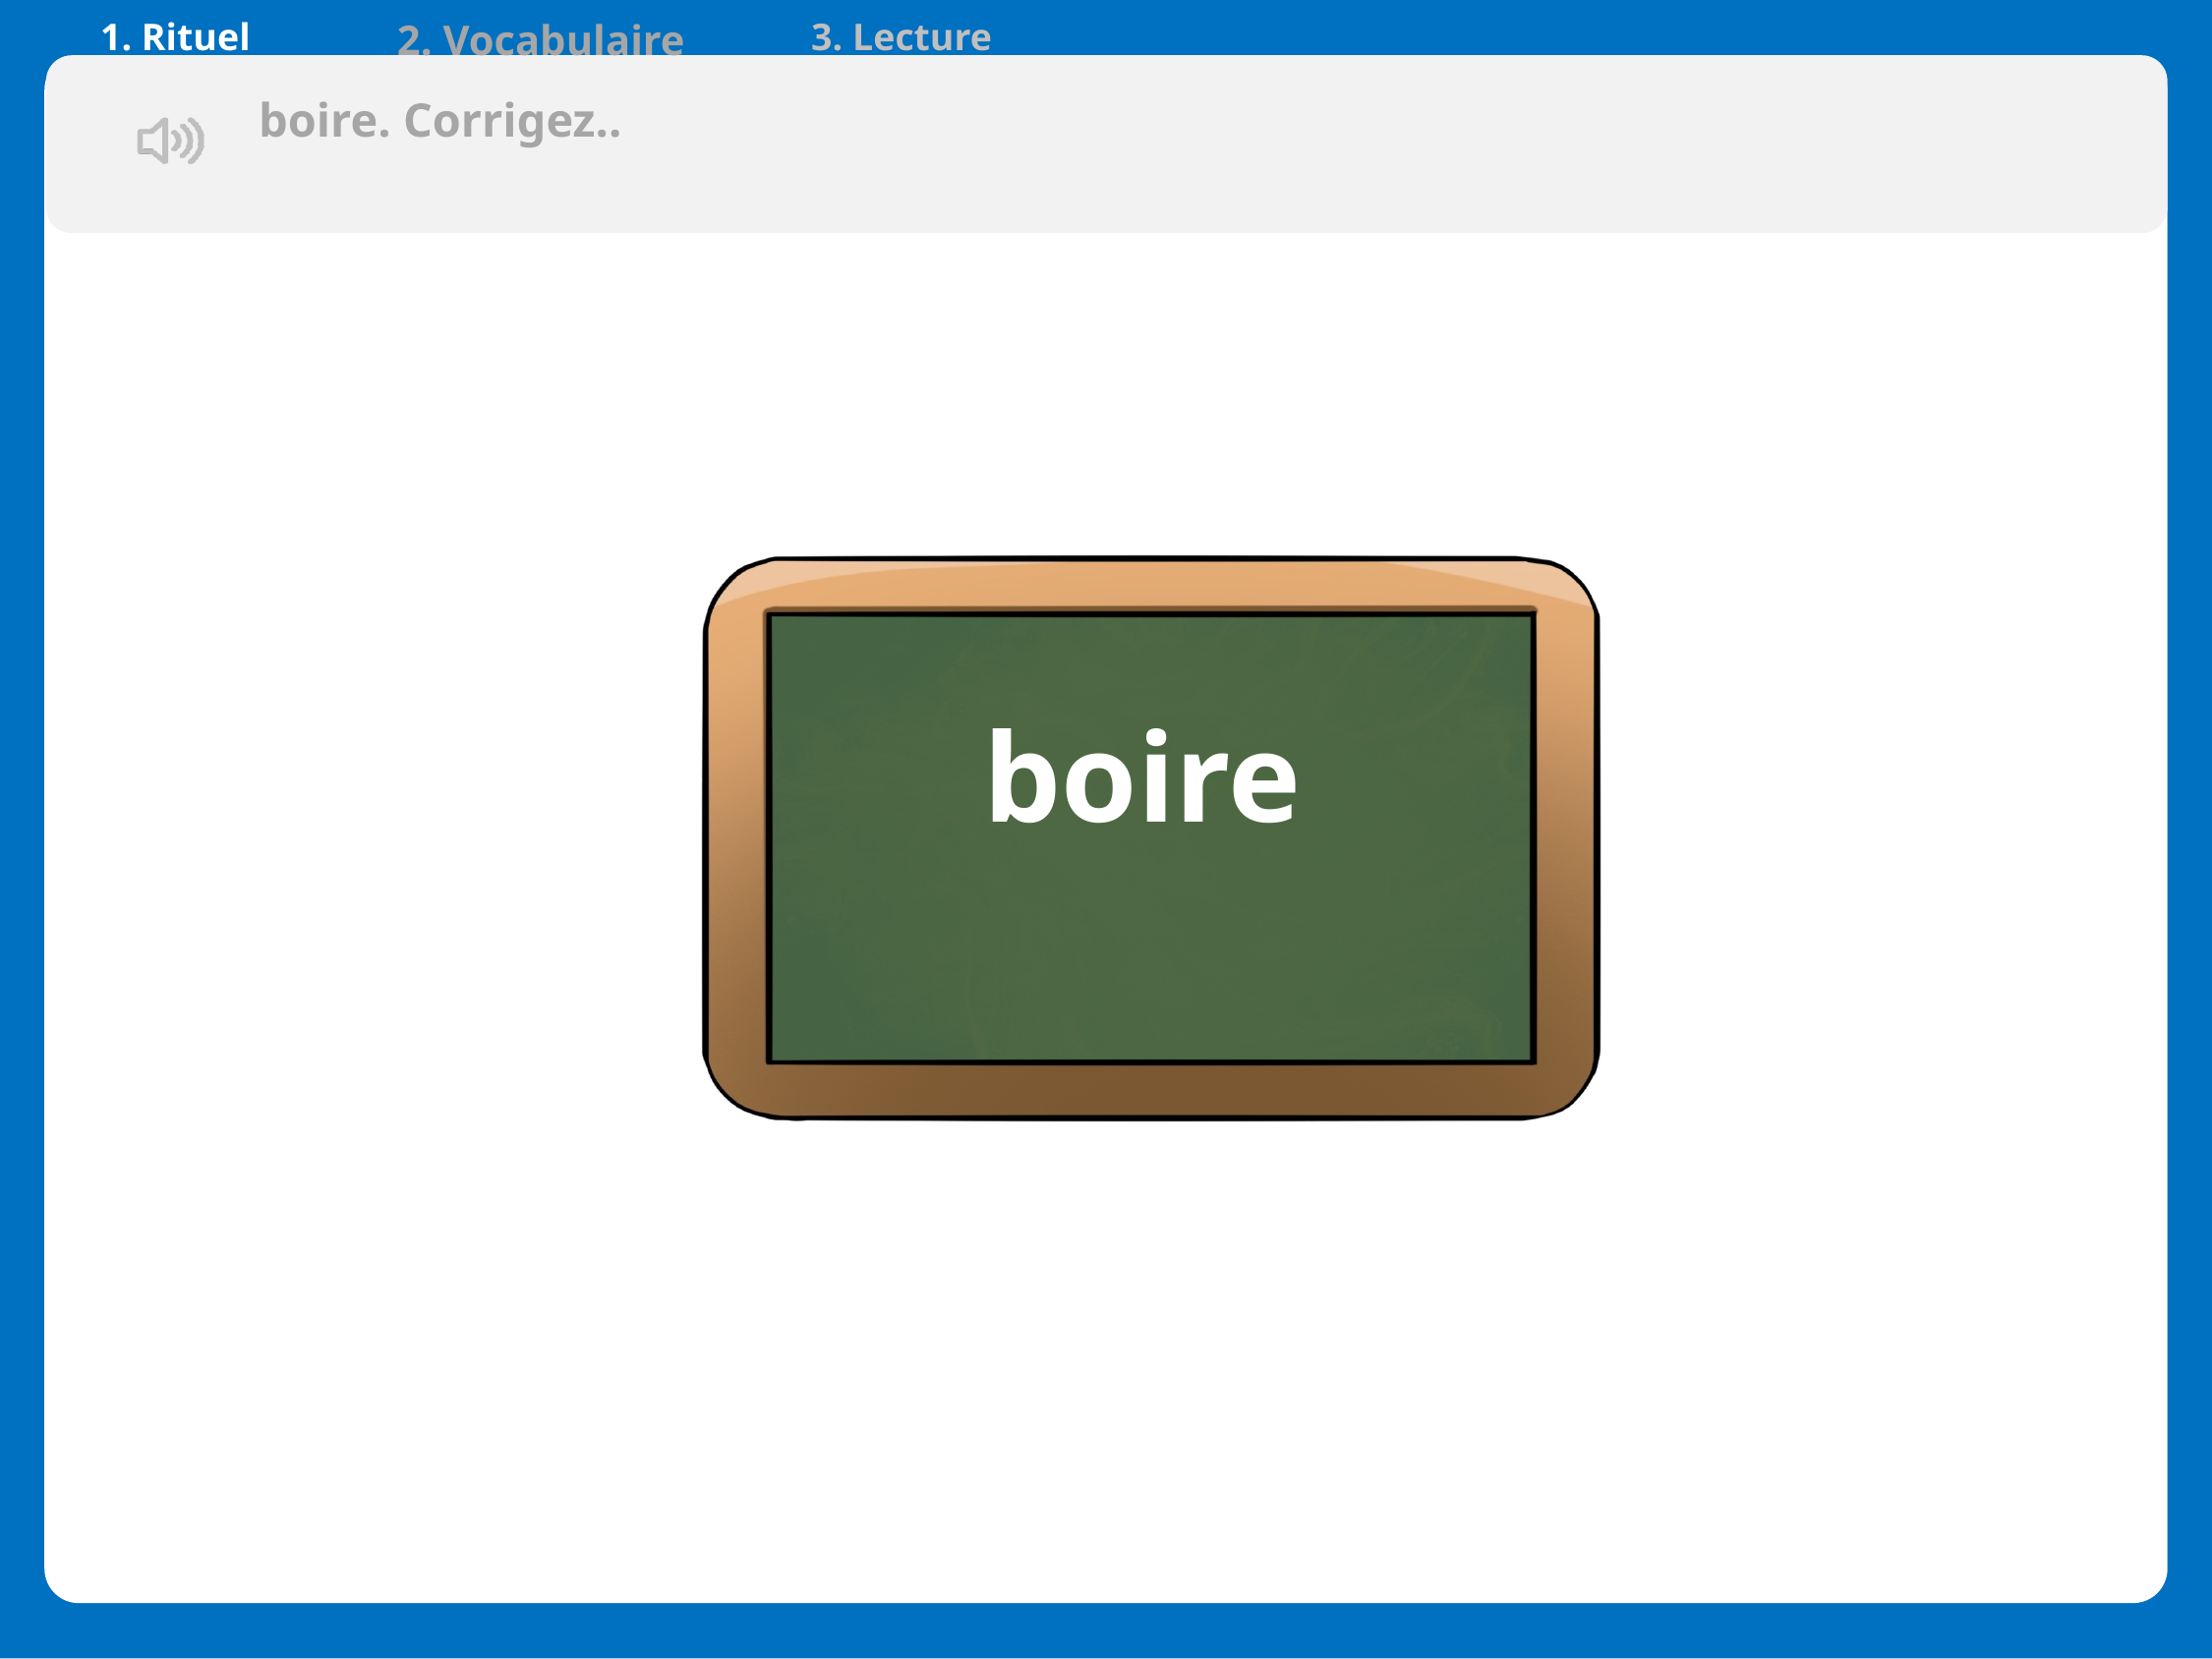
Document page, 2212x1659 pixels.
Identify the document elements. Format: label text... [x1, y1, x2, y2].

text_box [137, 123, 204, 164]
text_box [0, 0, 2212, 1659]
text_box [43, 53, 2170, 236]
picture [528, 415, 1754, 1243]
table_header 1. Rituel [0, 0, 361, 123]
table_header 2. Vocabulaire [361, 0, 722, 77]
text_box boire. Corrigez.. [244, 77, 1848, 215]
text_box [42, 123, 2170, 1606]
table_header 3. Lecture [722, 0, 1082, 77]
